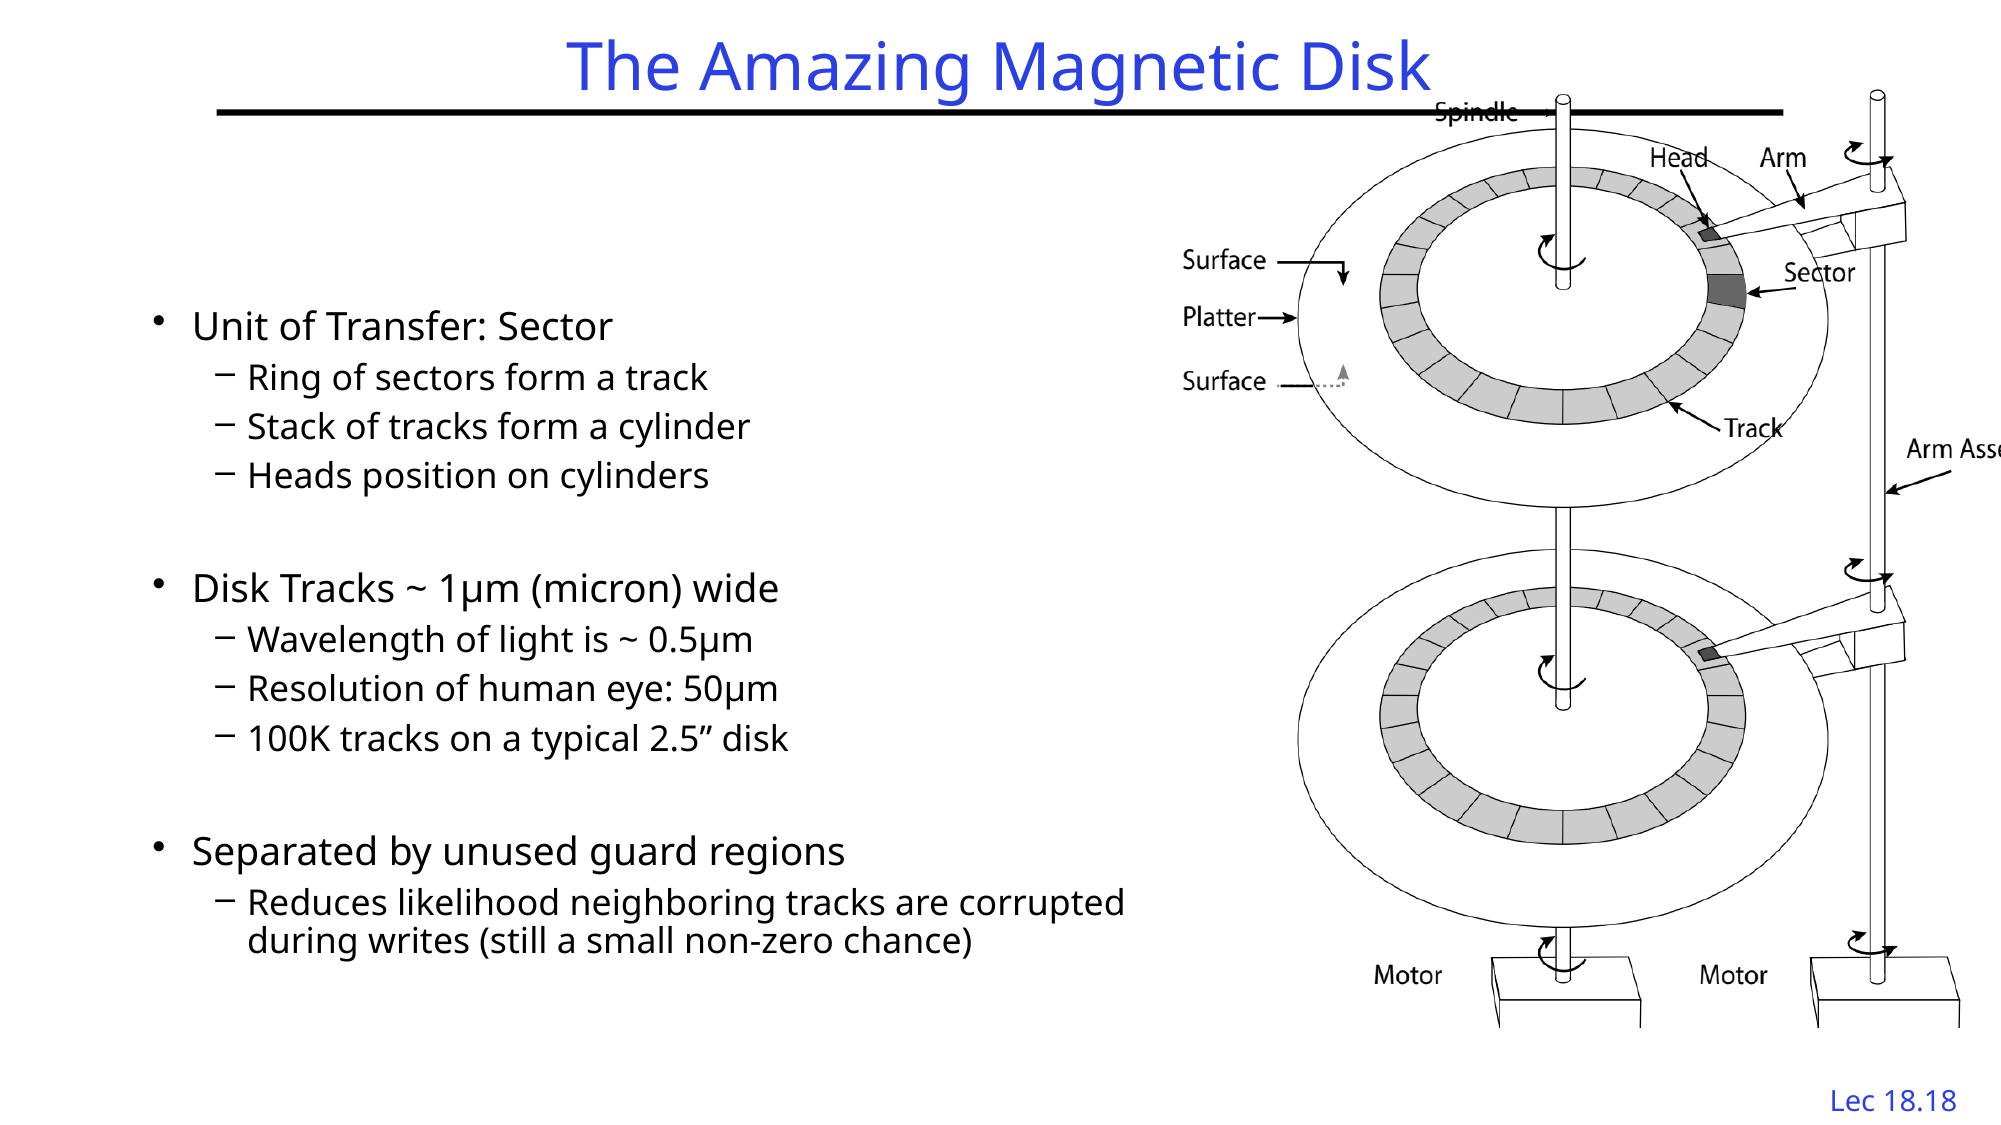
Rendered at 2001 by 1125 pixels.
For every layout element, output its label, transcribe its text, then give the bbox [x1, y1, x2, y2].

list Unit of Transfer: Sector Ring of sectors form a track Stack of tracks form a cylinder Heads position on cylinders Disk Tracks ~ 1µm (micron) wide Wavelength of light is ~ 0.5µm Resolution of human eye: 50µm 100K tracks on a typical 2.5” disk Separated by unused guard regions Reduces likelihood neighboring tracks are corrupted during writes (still a small non-zero chance) [137, 299, 795, 1014]
title The Amazing Magnetic Disk [216, 24, 1784, 113]
picture [800, 70, 2000, 1029]
